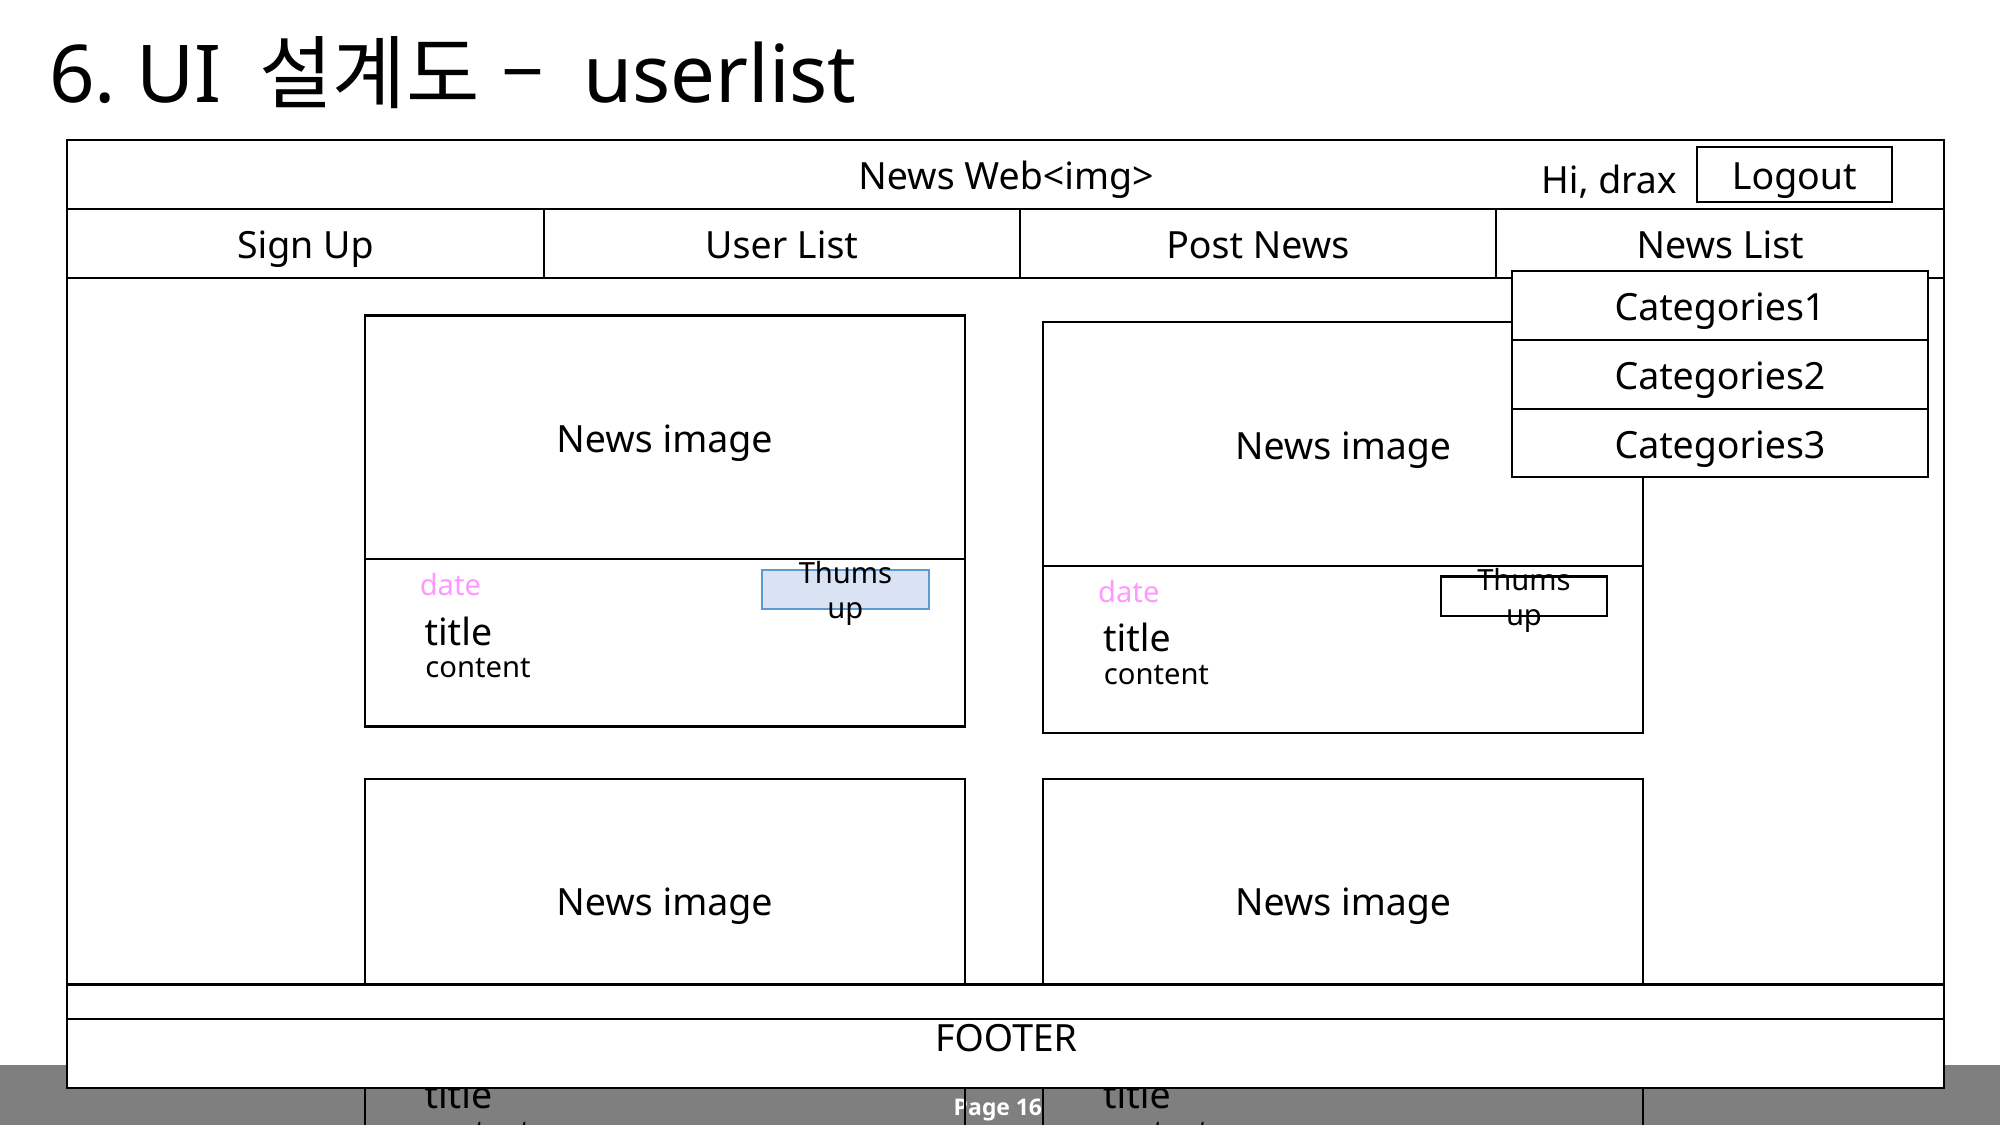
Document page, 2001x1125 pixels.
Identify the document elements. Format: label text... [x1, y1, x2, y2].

text_box User List [543, 208, 1019, 279]
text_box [67, 984, 1945, 1089]
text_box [1042, 1089, 1644, 1125]
text_box News List [1495, 208, 1945, 279]
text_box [1042, 778, 1644, 984]
text_box Categories1 [1511, 270, 1929, 339]
text_box Categories2 [1644, 339, 1929, 408]
text_box [66, 279, 1945, 983]
text_box Post News [1019, 208, 1495, 279]
text_box Sign Up [66, 208, 543, 279]
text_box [1525, 147, 1892, 209]
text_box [364, 315, 965, 727]
text_box Categories3 [1644, 408, 1929, 478]
text_box News Web<img> [66, 139, 1945, 208]
title 6. UI 설계도 – userlist [34, 25, 1246, 127]
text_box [364, 778, 965, 984]
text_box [1042, 322, 1644, 734]
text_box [364, 1089, 965, 1125]
